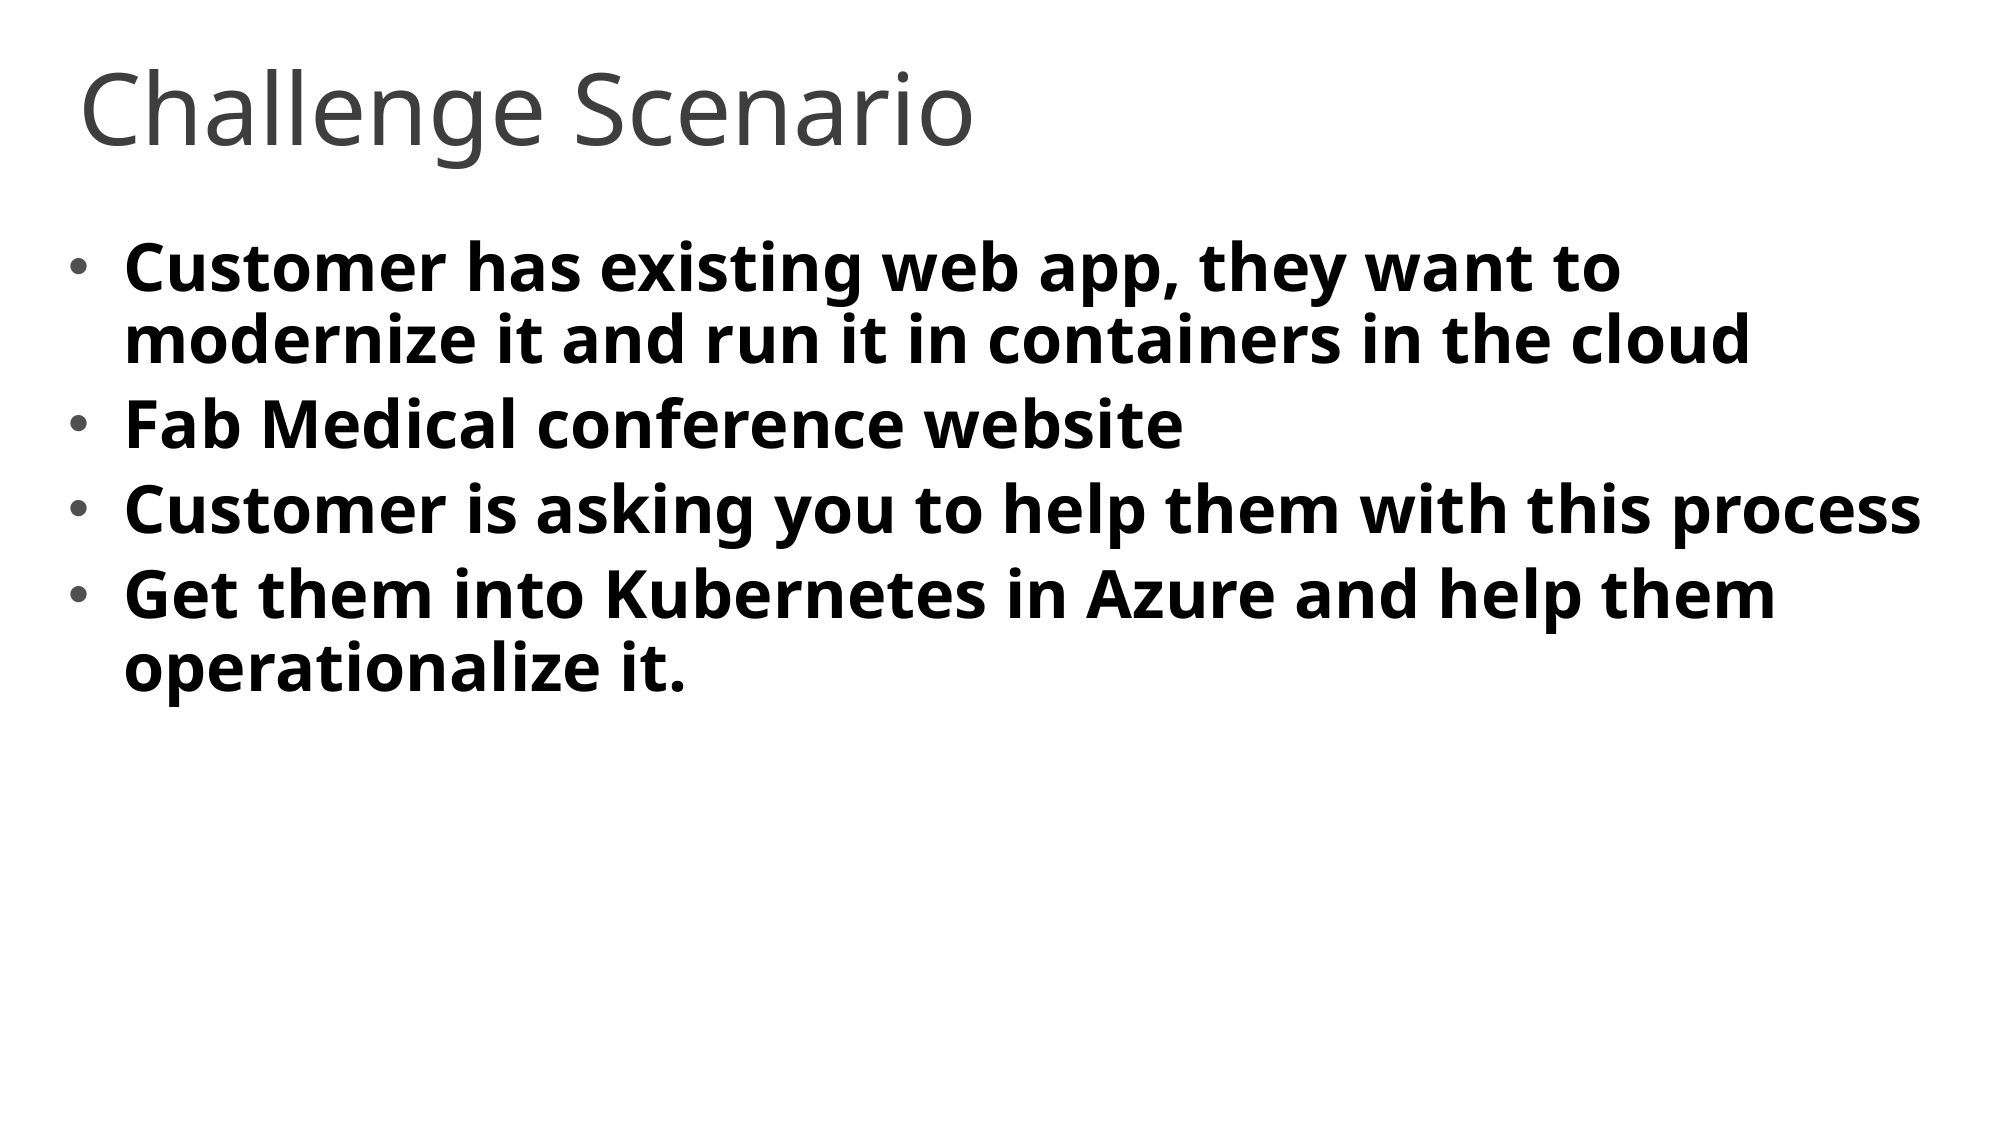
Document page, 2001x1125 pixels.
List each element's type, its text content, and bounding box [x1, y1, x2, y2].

list Customer has existing web app, they want to modernize it and run it in containers in the cloud Fab Medical conference website Customer is asking you to help them with this process Get them into Kubernetes in Azure and help them operationalize it. [44, 218, 1956, 734]
text_box Challenge Scenario [78, 59, 1617, 168]
